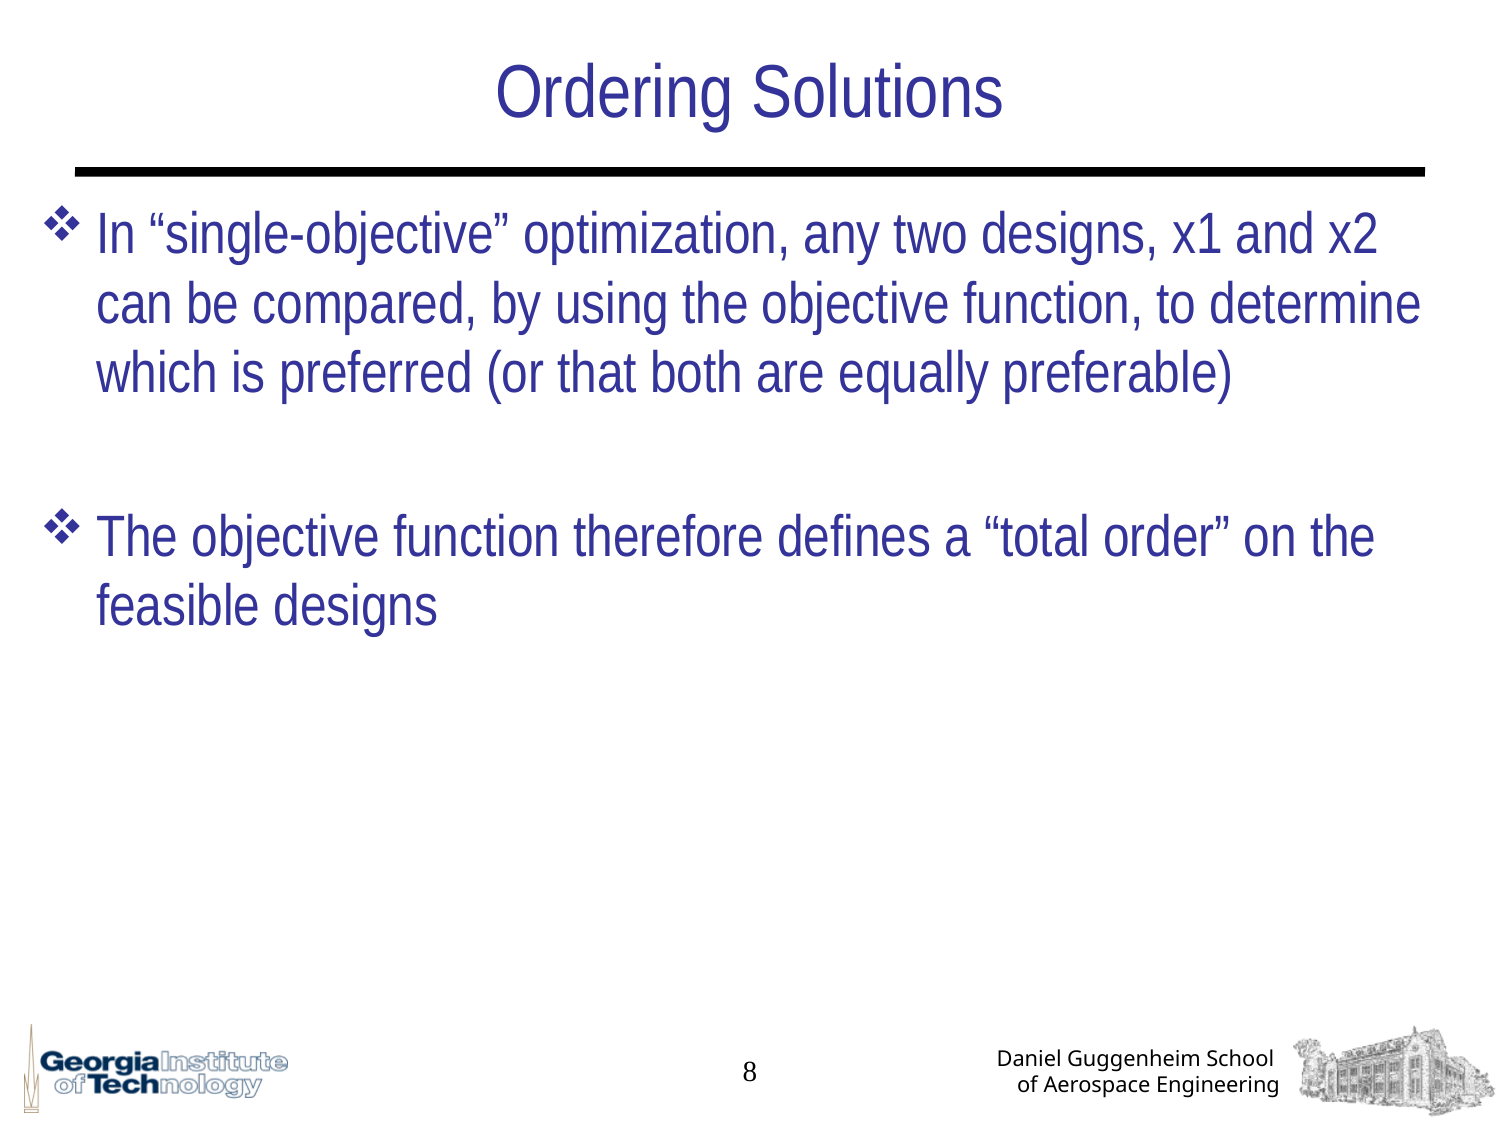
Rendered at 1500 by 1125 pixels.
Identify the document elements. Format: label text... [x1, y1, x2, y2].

picture [24, 1059, 288, 1113]
list In “single-objective” optimization, any two designs, x1 and x2 can be compared, by using the objective function, to determine which is preferred (or that both are equally preferable) The objective function therefore defines a “total order” on the feasible designs [24, 187, 1476, 1059]
title Ordering Solutions [24, 12, 1476, 163]
picture [1287, 1021, 1499, 1121]
